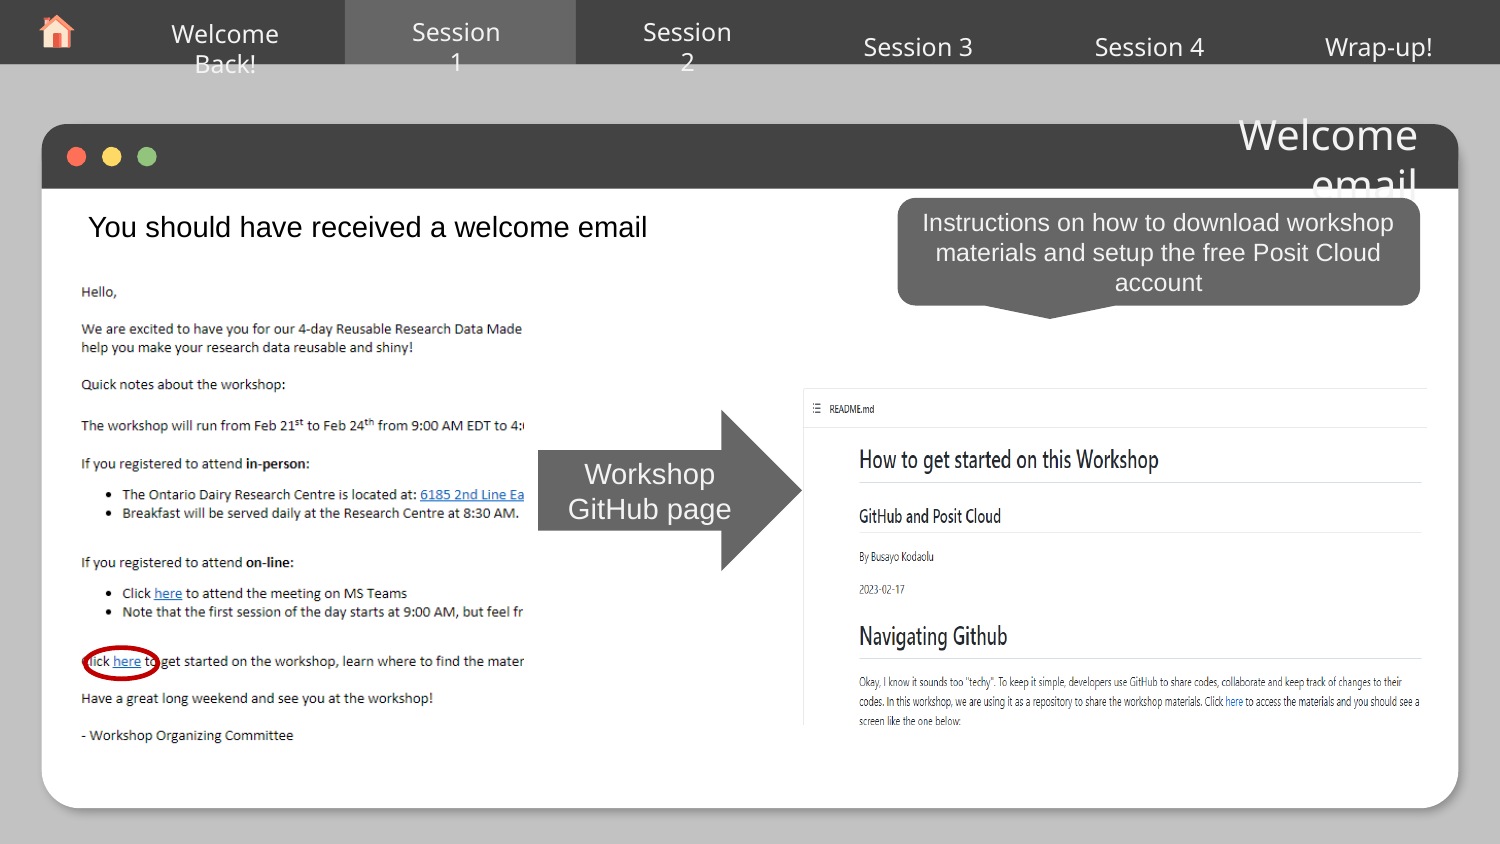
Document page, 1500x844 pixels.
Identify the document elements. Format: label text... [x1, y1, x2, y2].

text_box Session 3 [844, 14, 1001, 48]
text_box Workshop GitHub page [536, 407, 797, 574]
text_box You should have received a welcome email [72, 201, 845, 252]
text_box Instructions on how to download workshop materials and setup the free Posit Cloud account [895, 195, 1423, 322]
picture [802, 384, 1427, 725]
text_box Welcome Back! [132, 16, 326, 50]
text_box Session 4 [1072, 14, 1235, 48]
text_box [575, 0, 806, 65]
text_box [38, 14, 75, 48]
text_box [1037, 0, 1268, 65]
picture [73, 275, 524, 774]
text_box Session 1 [387, 15, 534, 48]
text_box Wrap-up! [1288, 14, 1477, 48]
text_box [113, 0, 344, 65]
title Welcome email [1107, 132, 1434, 186]
text_box Session 2 [618, 14, 765, 48]
text_box [0, 0, 113, 65]
text_box [1268, 0, 1500, 65]
text_box [344, 0, 575, 65]
text_box [806, 0, 1037, 65]
